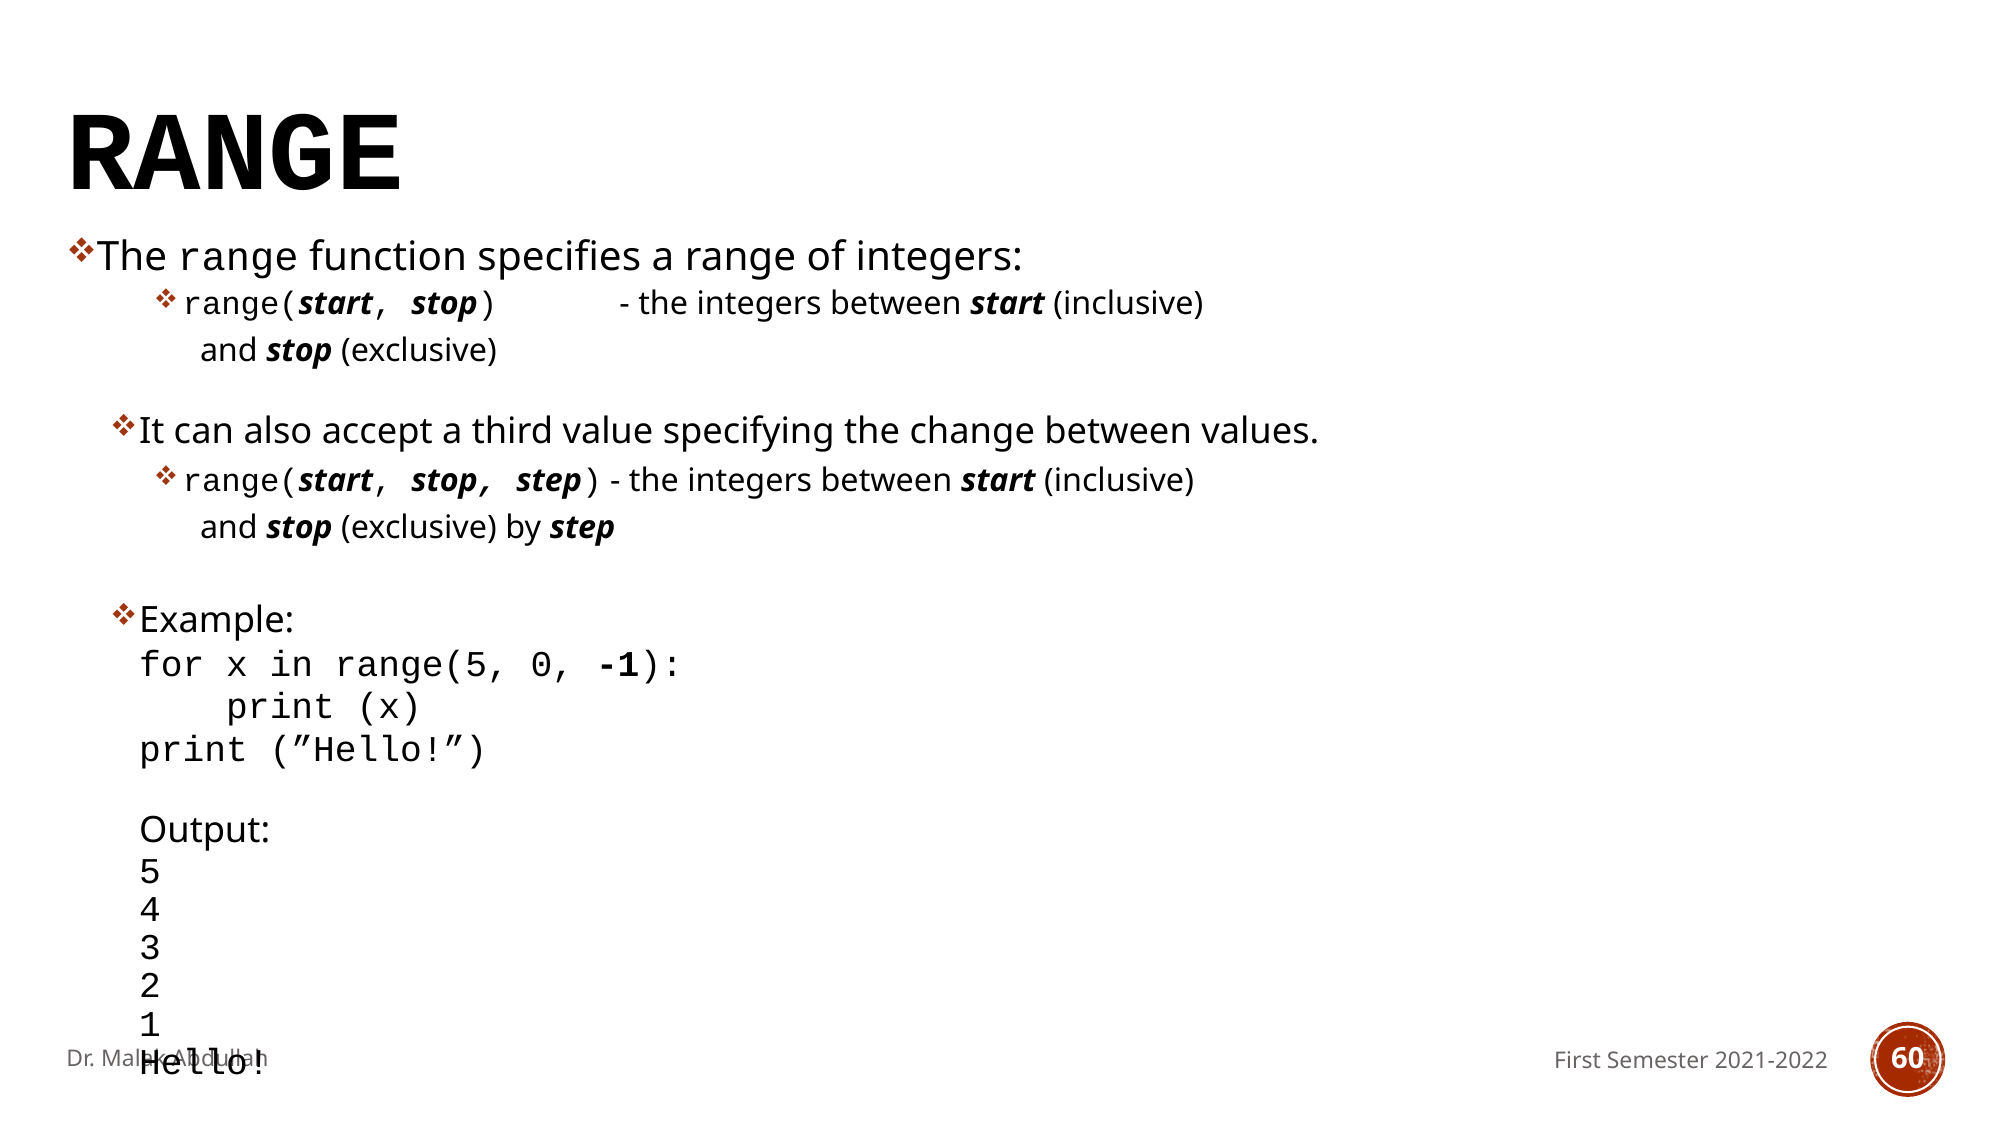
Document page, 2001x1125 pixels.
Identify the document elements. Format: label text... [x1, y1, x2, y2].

list The range function specifies a range of integers: range(start, stop) - the integers between start (inclusive) and stop (exclusive) It can also accept a third value specifying the change between values. range(start, stop, step) - the integers between start (inclusive) and stop (exclusive) by step Example: for x in range(5, 0, -1): print (x) print (”Hello!”) Output: 5 4 3 2 1 Hello! [51, 227, 1920, 1089]
footer Dr. Malak Abdullah [51, 1028, 1217, 1089]
title range [51, 49, 1920, 227]
slide_number 60 [1855, 1028, 1961, 1089]
slide_number First Semester 2021-2022 [1306, 1028, 1844, 1089]
